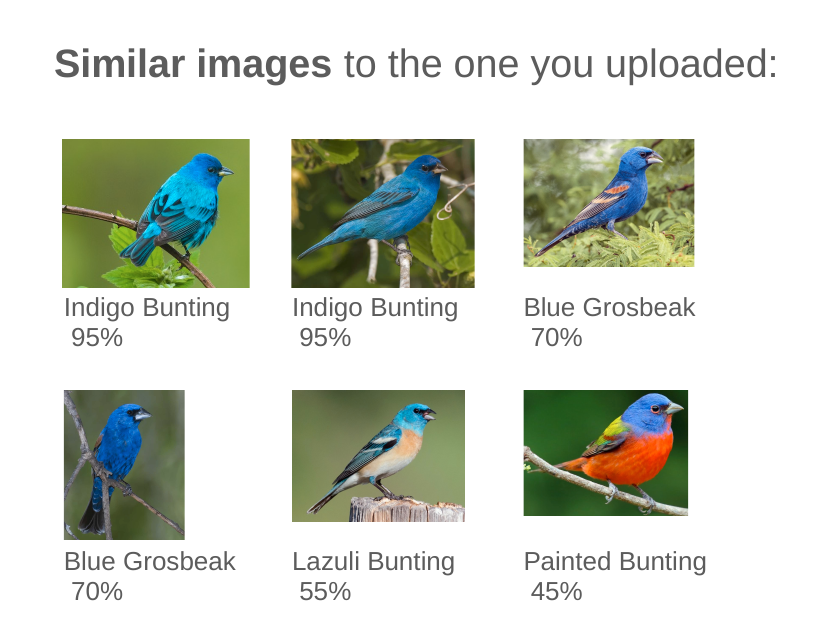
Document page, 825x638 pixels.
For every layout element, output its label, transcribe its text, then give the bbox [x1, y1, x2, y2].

text_box [292, 390, 465, 522]
text_box Lazuli Bunting 55% [290, 541, 458, 606]
text_box [63, 390, 185, 541]
text_box Blue Grosbeak 70% [521, 287, 698, 352]
text_box Indigo Bunting 95% [61, 287, 233, 352]
text_box [523, 390, 689, 516]
text_box [291, 139, 475, 288]
text_box Blue Grosbeak 70% [61, 541, 239, 606]
text_box Indigo Bunting 95% [290, 287, 461, 352]
text_box [62, 139, 250, 288]
title Similar images to the one you uploaded: [52, 36, 786, 145]
text_box Painted Bunting 45% [521, 541, 710, 606]
text_box [523, 139, 695, 267]
